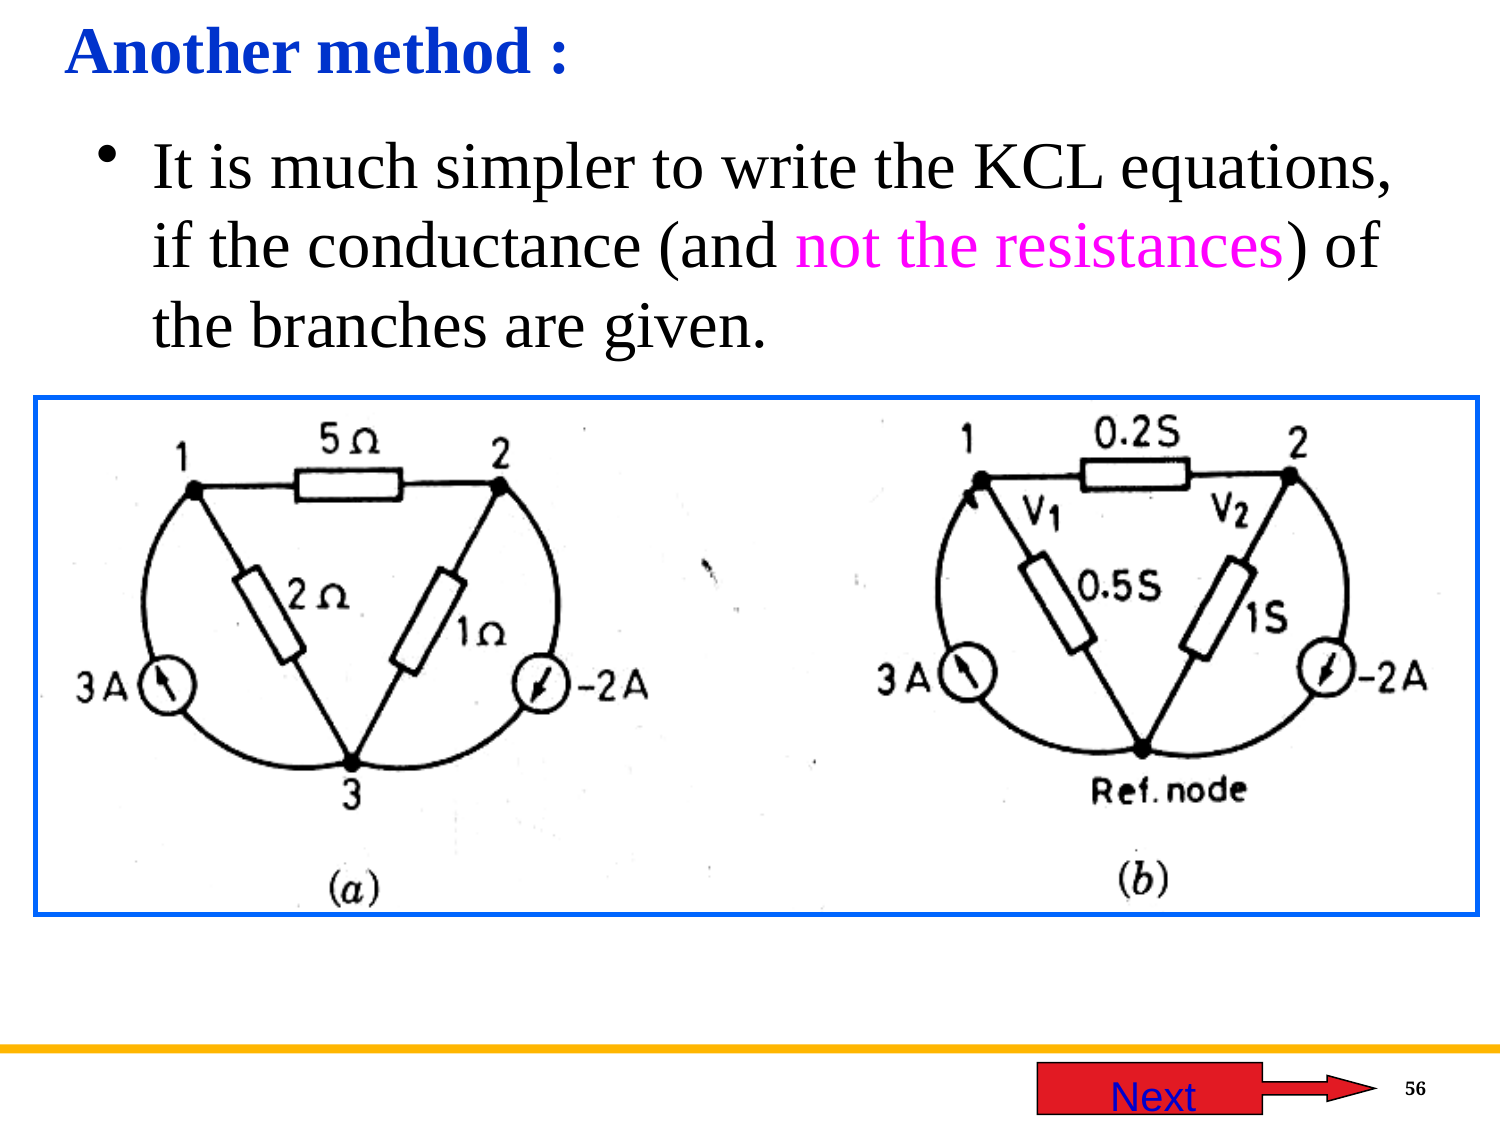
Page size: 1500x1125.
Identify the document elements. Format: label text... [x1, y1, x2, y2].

text_box Another method : [49, 0, 662, 95]
slide_number 56 [1375, 1071, 1442, 1109]
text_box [1037, 1062, 1375, 1125]
picture [37, 399, 1475, 913]
text_box It is much simpler to write the KCL equations, if the conductance (and not the resistances) of the branches are given. [81, 113, 1432, 369]
